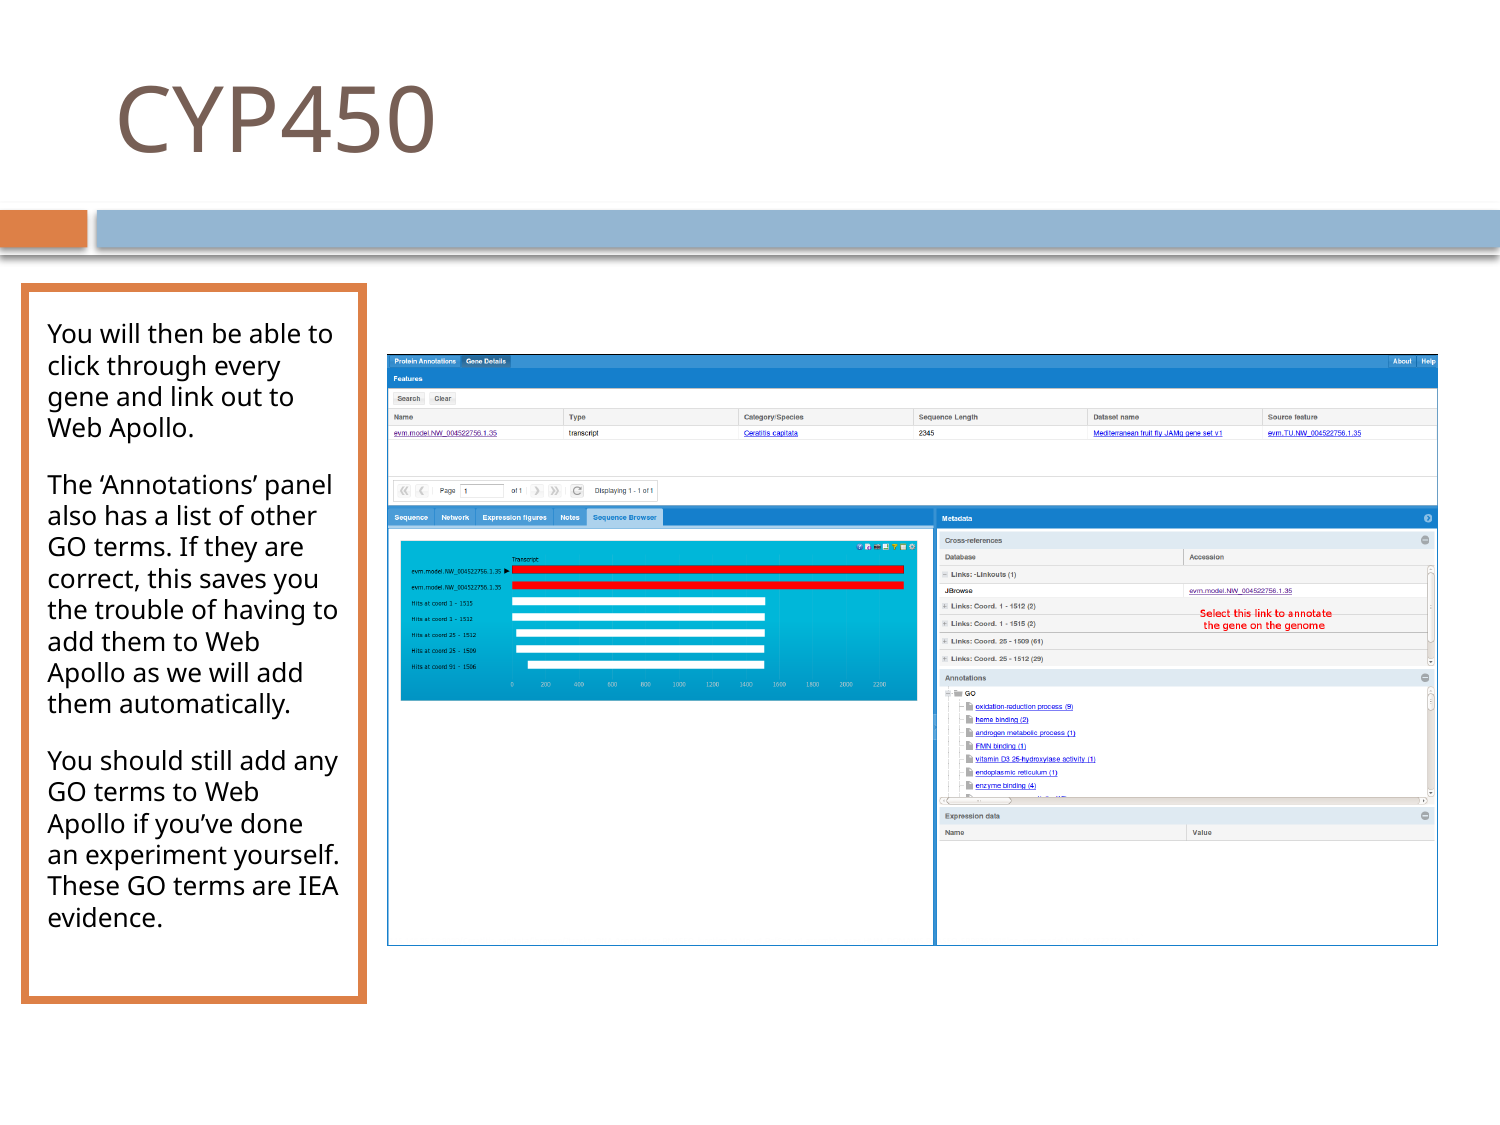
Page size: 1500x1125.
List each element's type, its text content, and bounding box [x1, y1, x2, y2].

title CYP450 [99, 44, 1425, 188]
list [387, 354, 1438, 946]
list You will then be able to click through every gene and link out to Web Apollo. The ‘Annotations’ panel also has a list of other GO terms. If they are correct, this saves you the trouble of having to add them to Web Apollo as we will add them automatically. You should still add any GO terms to Web Apollo if you’ve done an experiment yourself. These GO terms are IEA evidence. [21, 283, 367, 1004]
